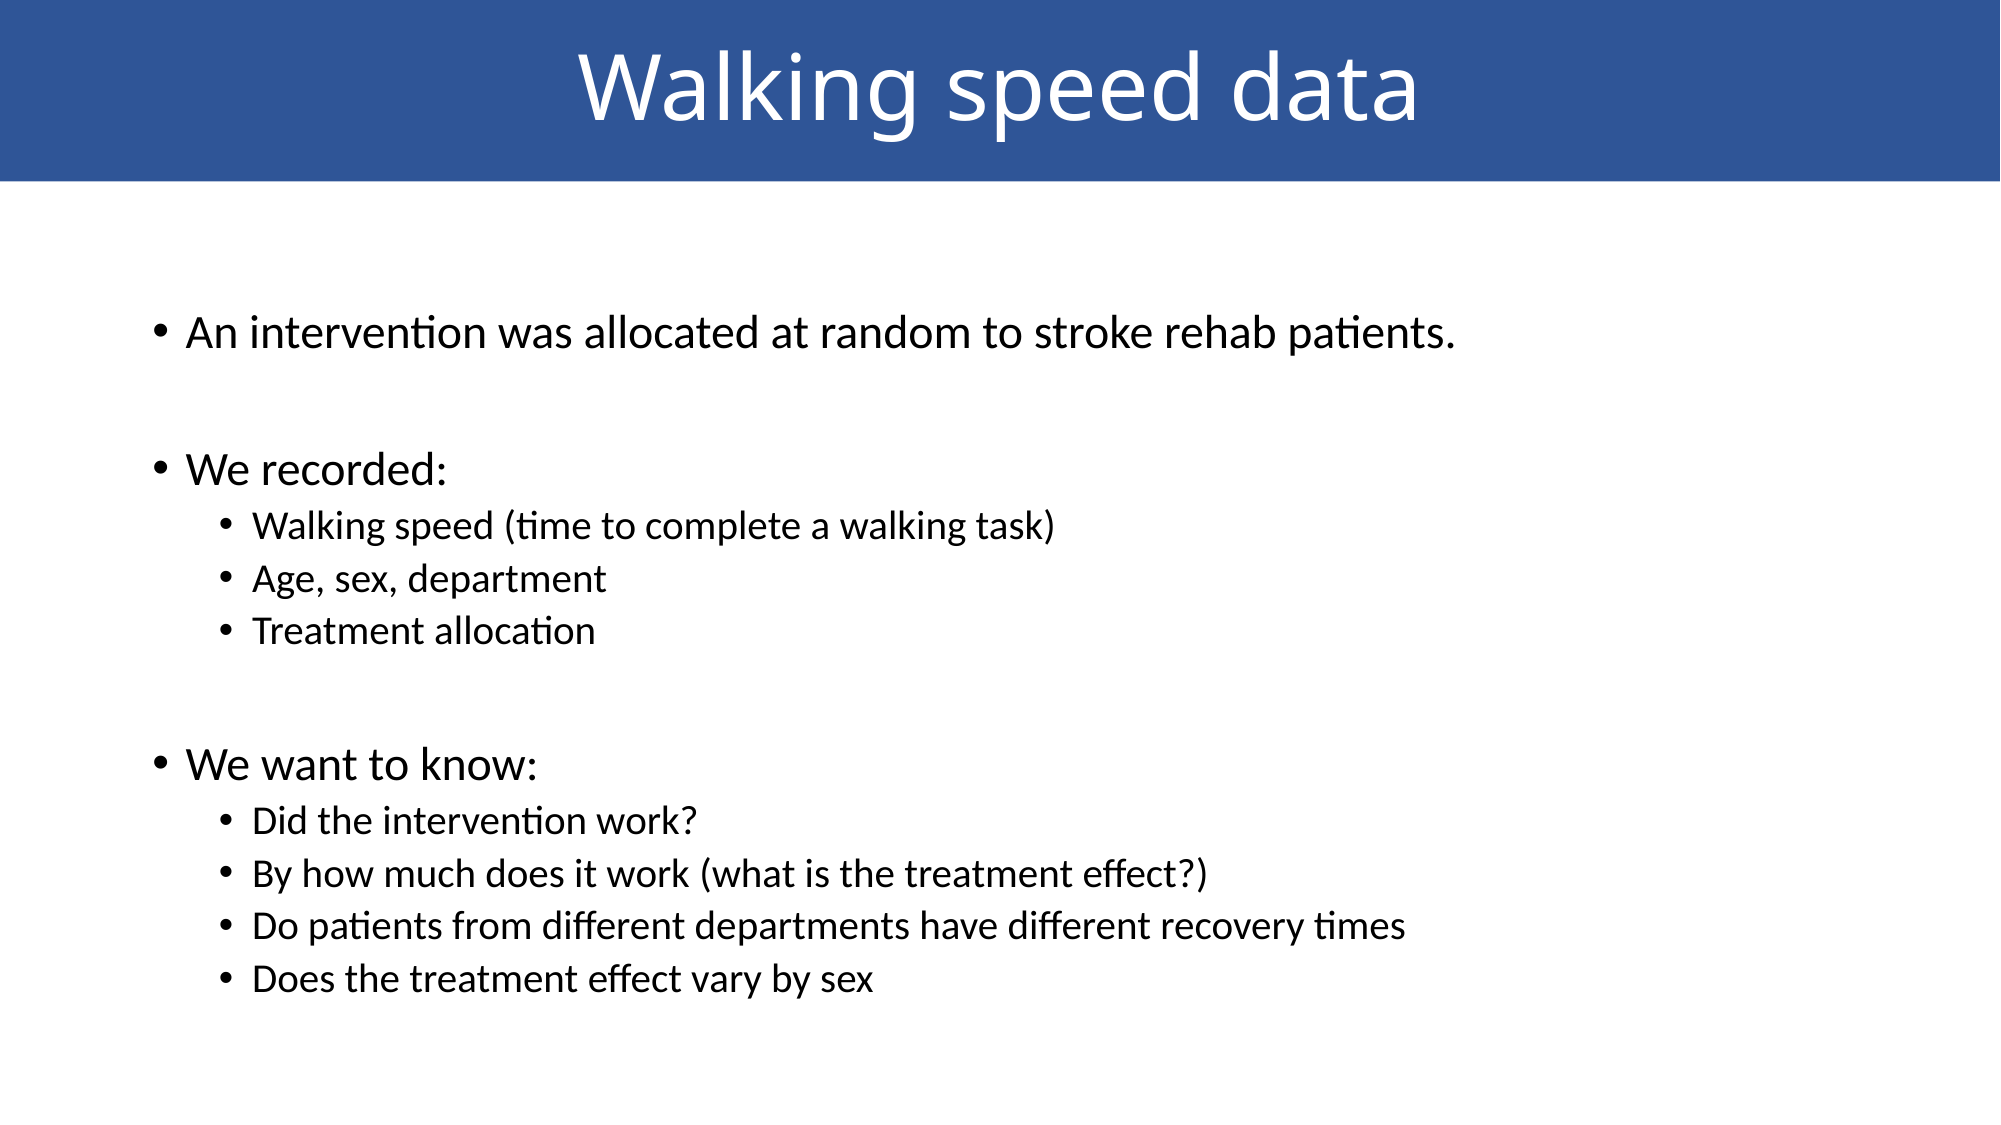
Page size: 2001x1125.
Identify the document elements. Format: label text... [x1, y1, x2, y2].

title Walking speed data [0, 0, 2000, 182]
list An intervention was allocated at random to stroke rehab patients. We recorded: Walking speed (time to complete a walking task) Age, sex, department Treatment allocation We want to know: Did the intervention work? By how much does it work (what is the treatment effect?) Do patients from different departments have different recovery times Does the treatment effect vary by sex [137, 299, 1863, 1014]
